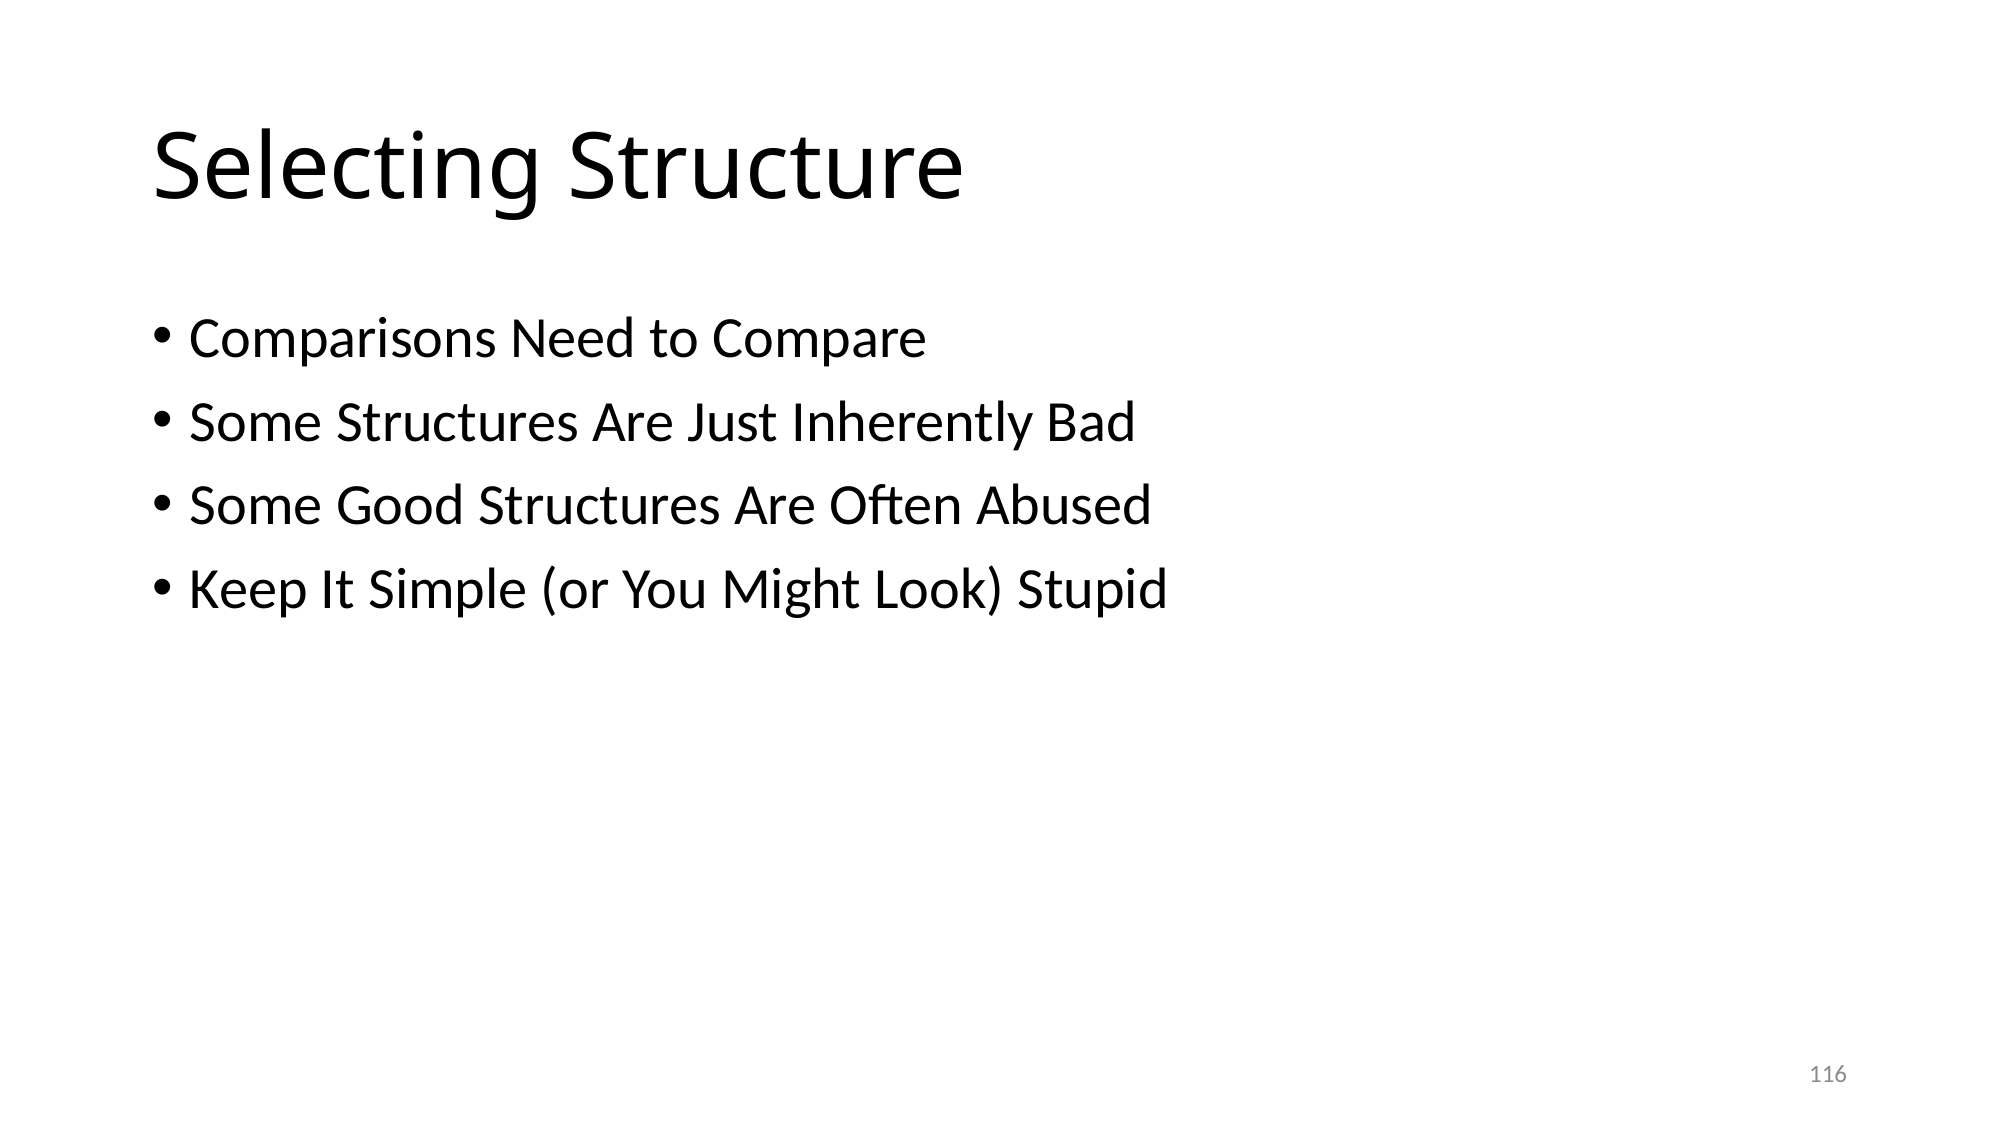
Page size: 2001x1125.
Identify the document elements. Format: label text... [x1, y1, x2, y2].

slide_number 116 [1412, 1042, 1863, 1103]
title Selecting Structure [137, 59, 1863, 278]
list Comparisons Need to Compare Some Structures Are Just Inherently Bad Some Good Structures Are Often Abused Keep It Simple (or You Might Look) Stupid [137, 299, 1863, 1014]
